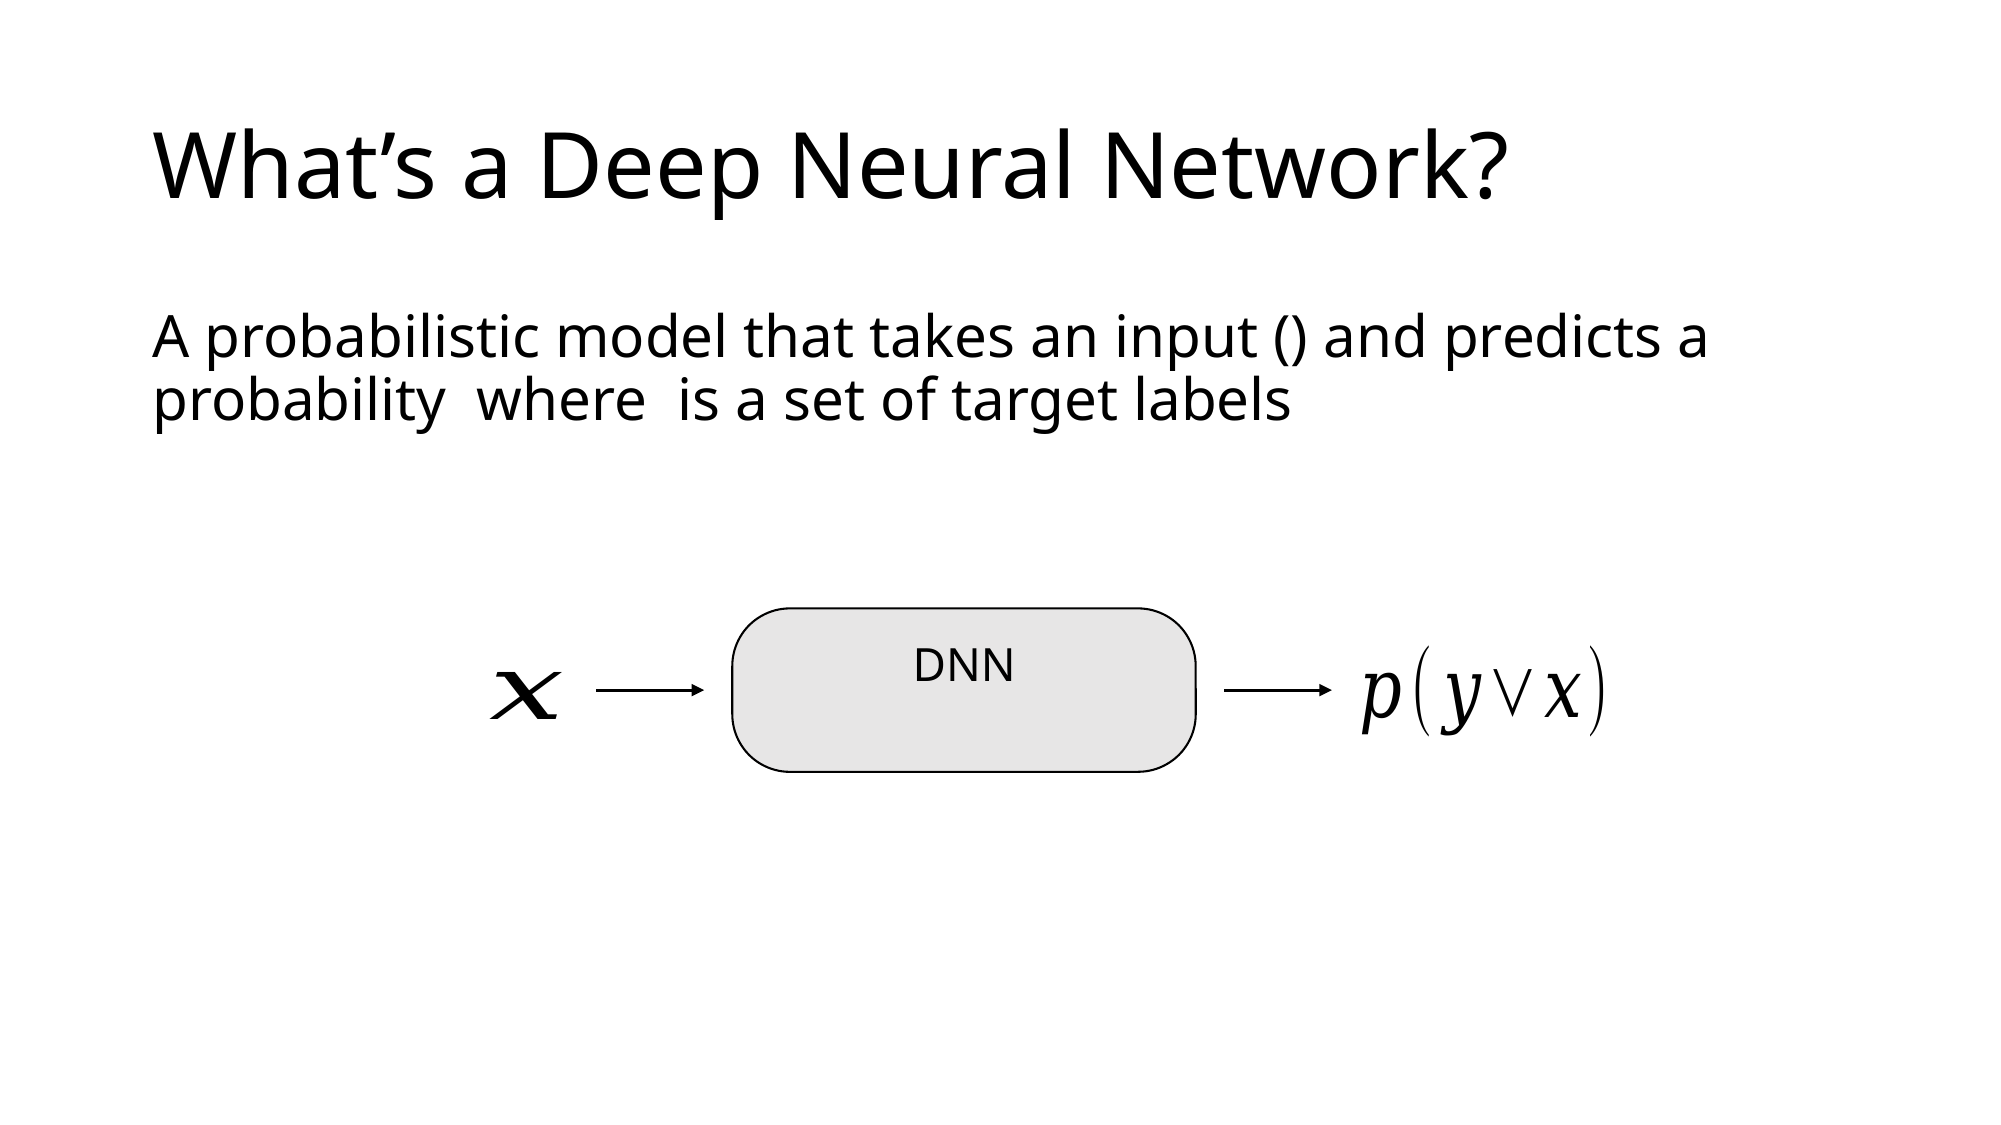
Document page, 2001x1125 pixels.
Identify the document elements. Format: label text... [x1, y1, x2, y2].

title What’s a Deep Neural Network? [137, 59, 1863, 278]
